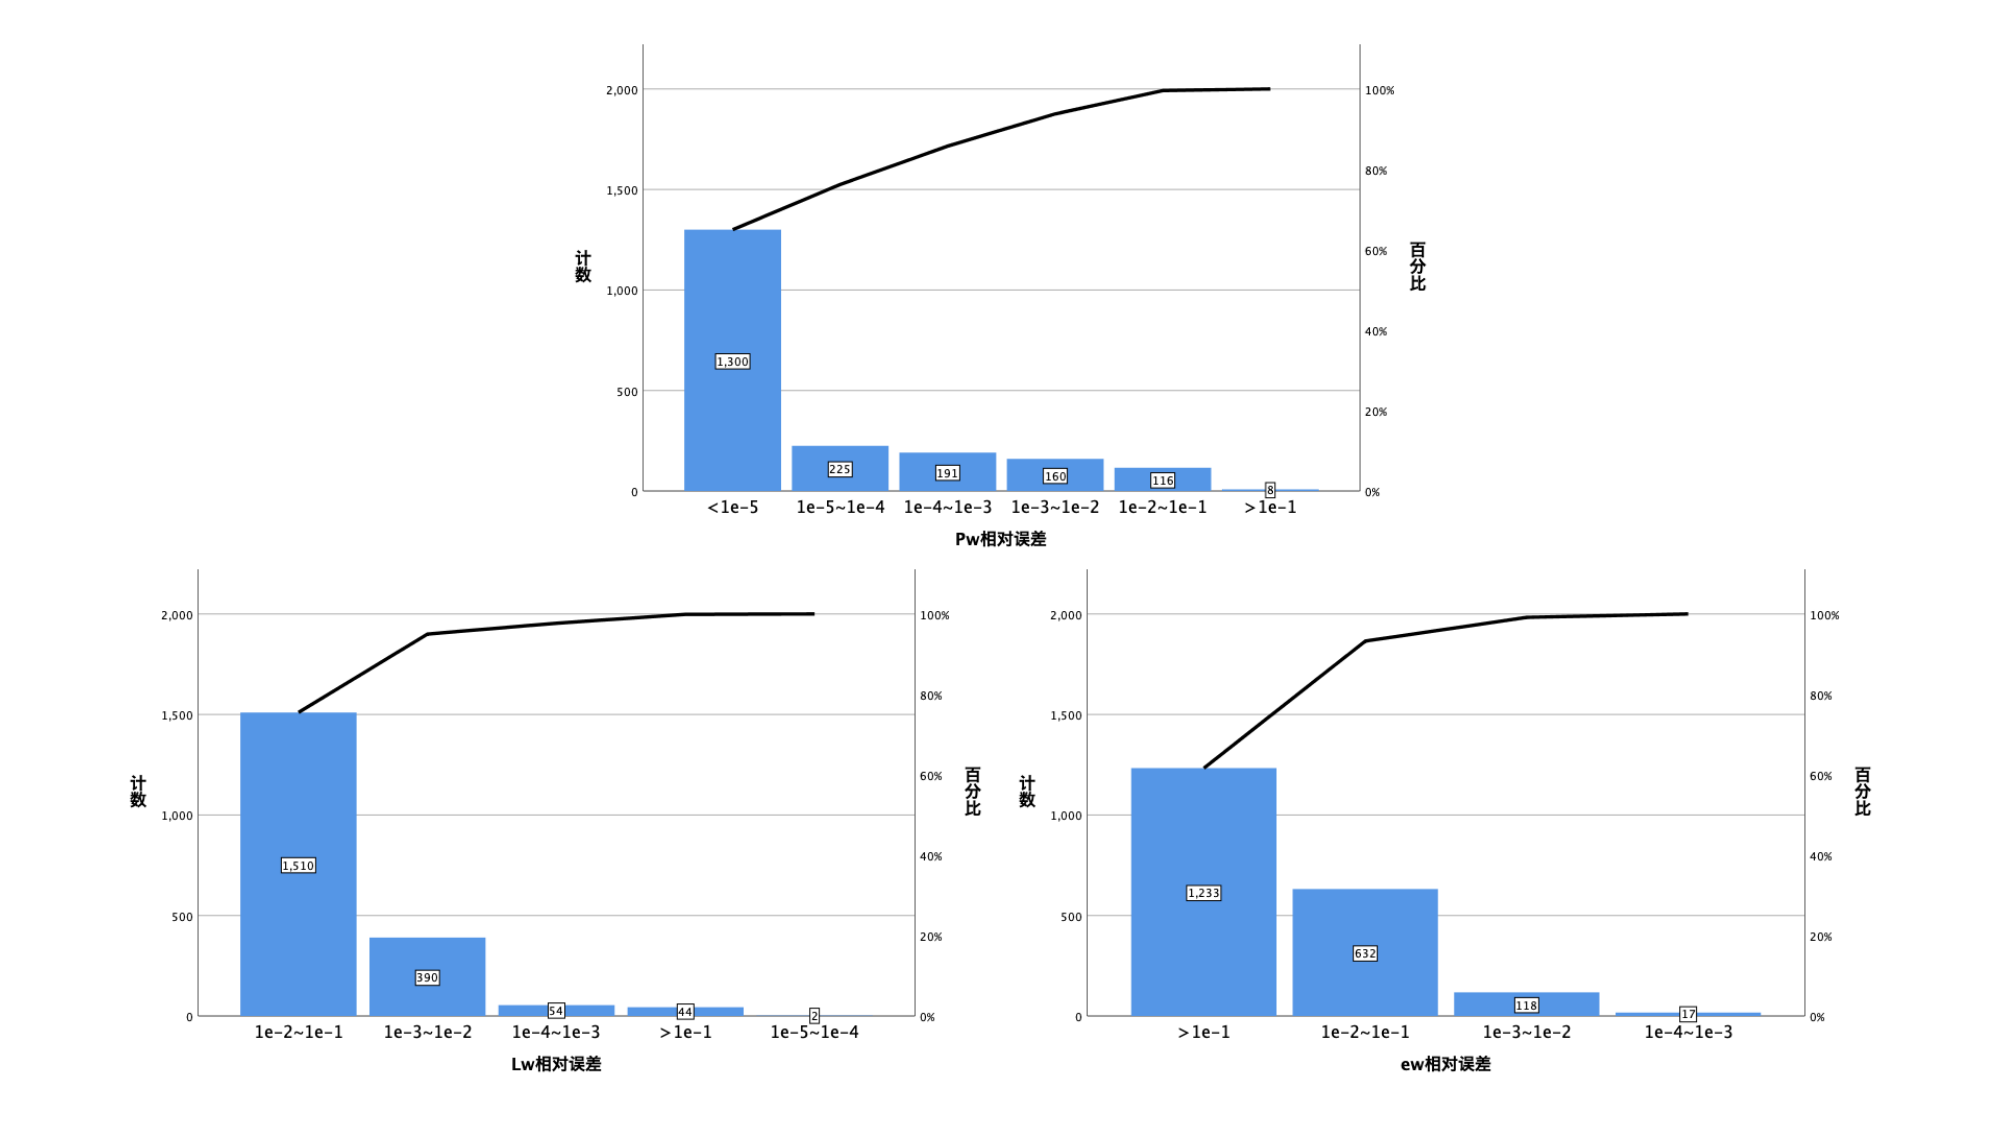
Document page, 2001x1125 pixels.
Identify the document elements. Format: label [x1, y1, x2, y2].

list [555, 37, 1445, 562]
picture [110, 562, 1890, 1088]
